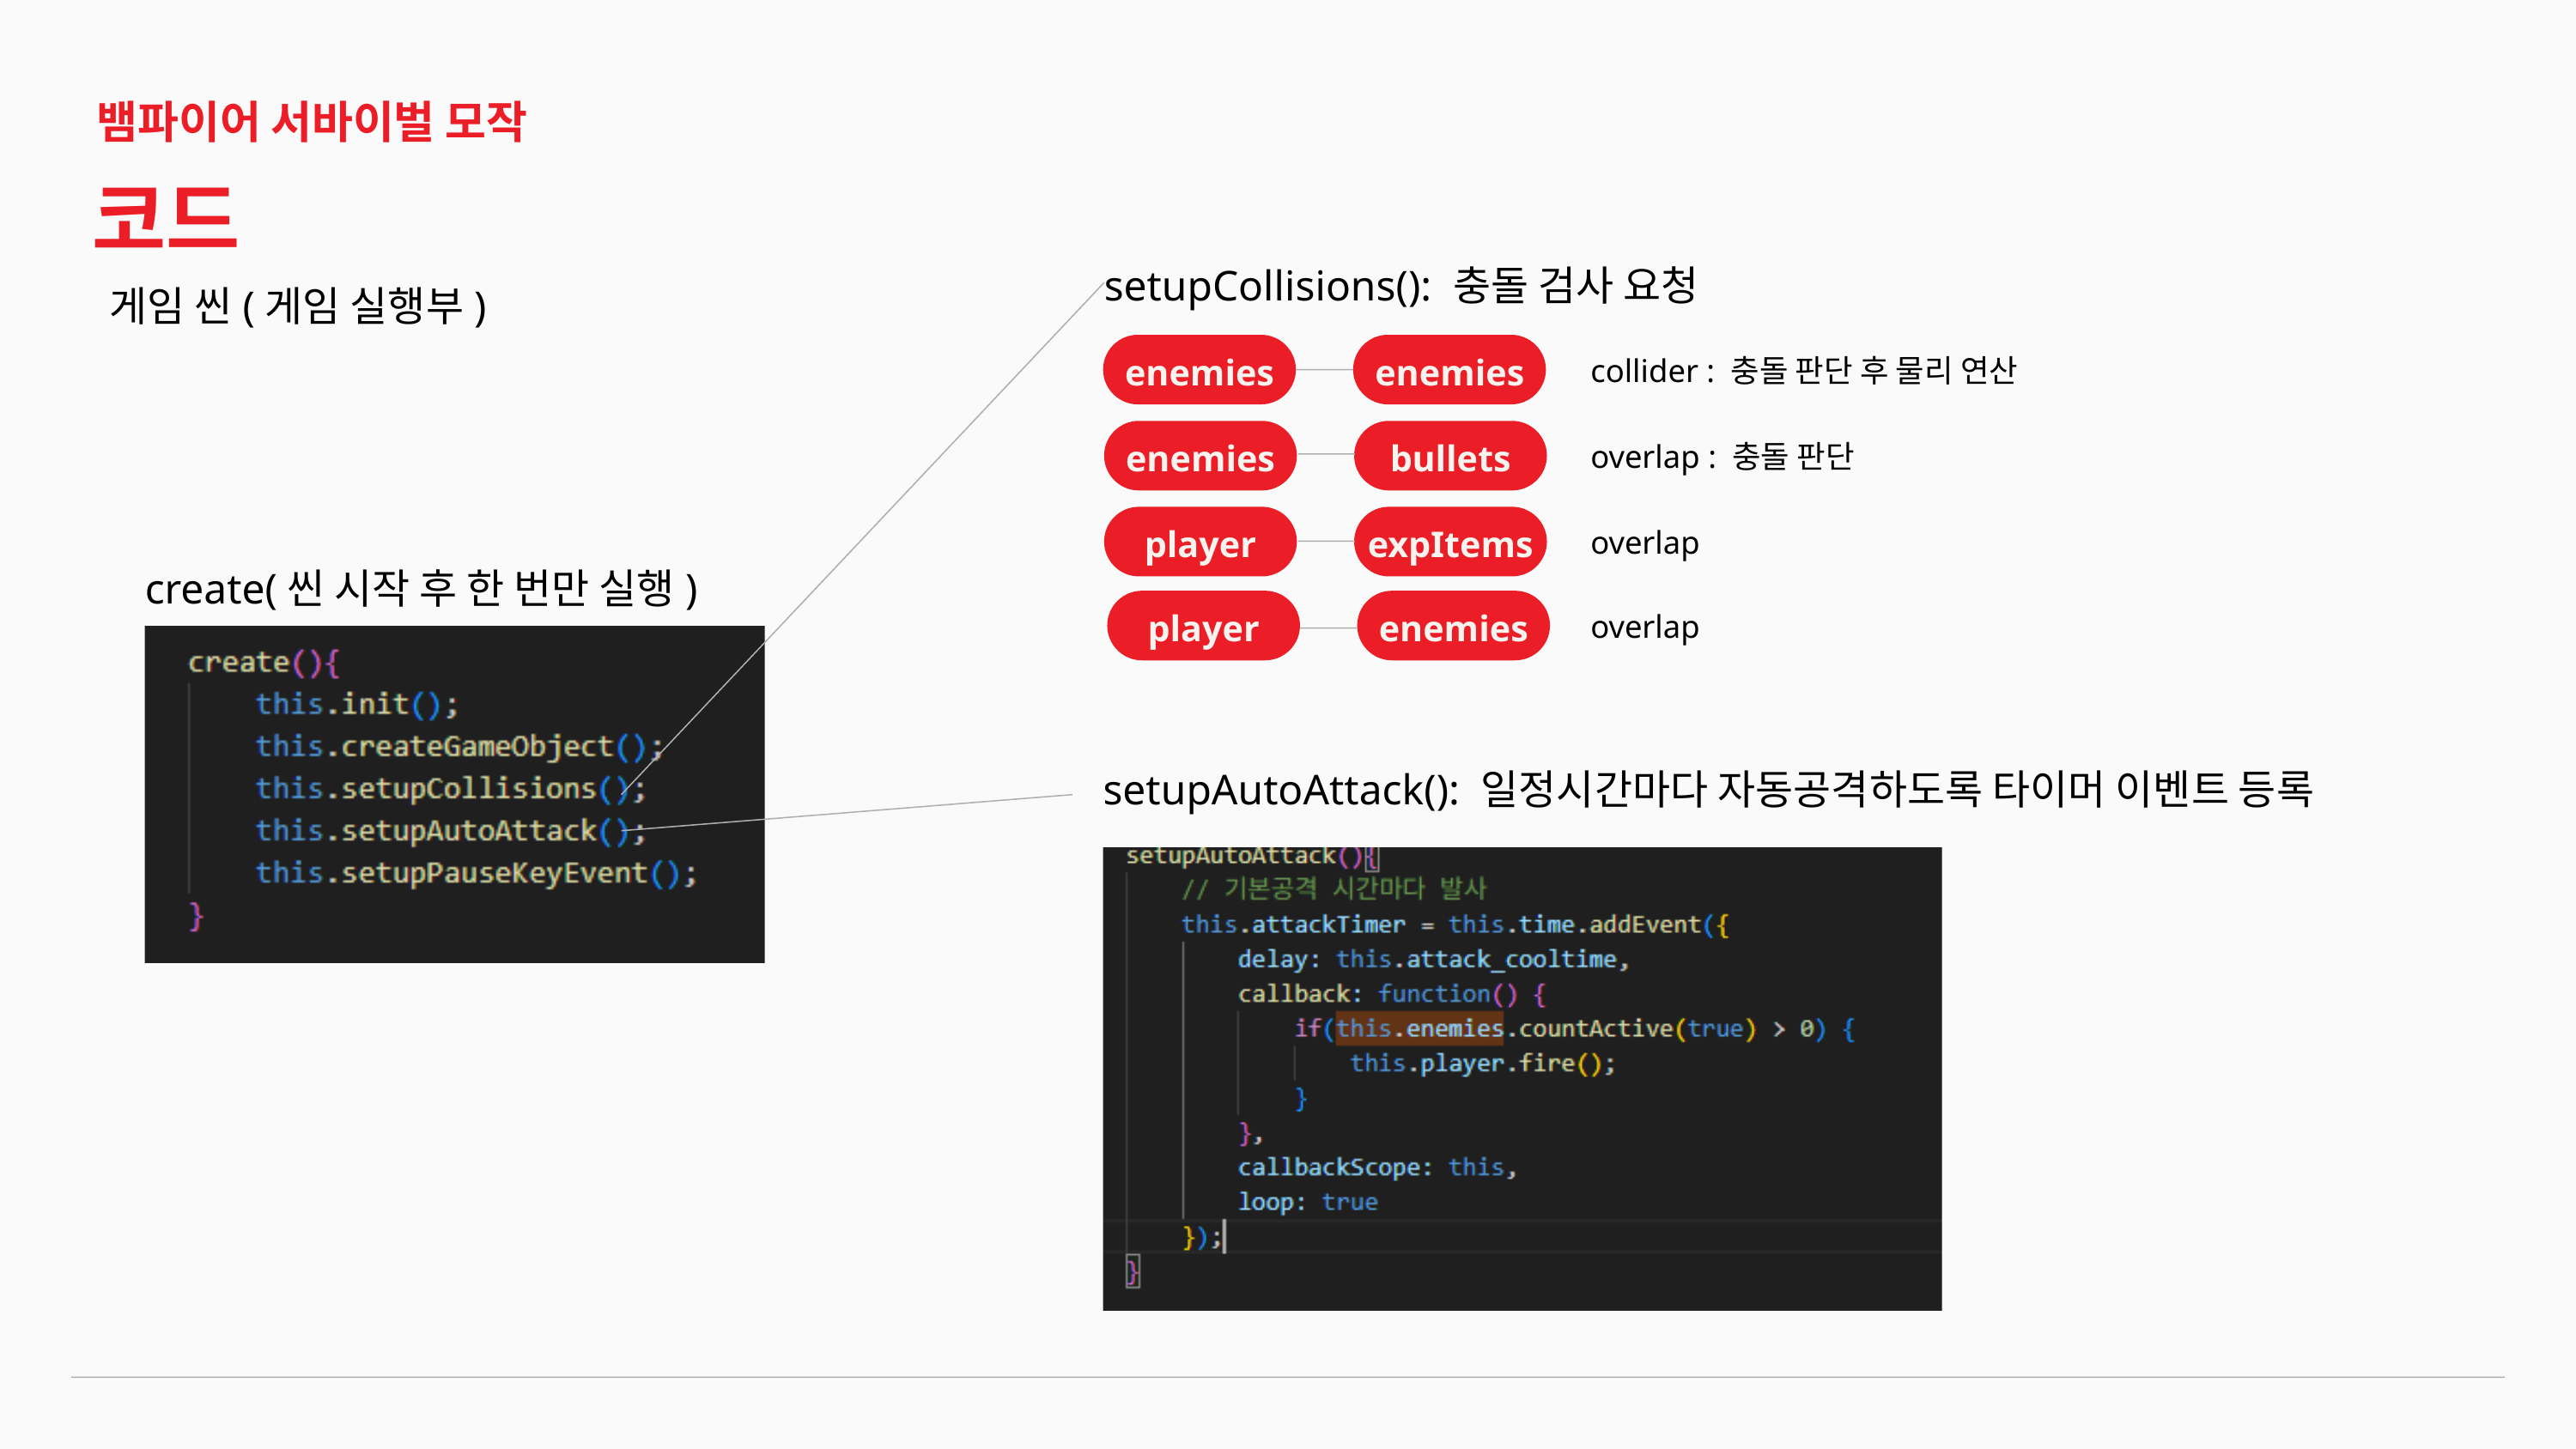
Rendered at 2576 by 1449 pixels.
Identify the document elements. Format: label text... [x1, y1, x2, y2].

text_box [1352, 334, 1546, 405]
text_box setupCollisions(): 충돌 검사 요청 [1103, 252, 2408, 310]
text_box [1103, 421, 1297, 491]
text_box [1357, 590, 1551, 661]
text_box 게임 씬(게임 실행부) [109, 271, 808, 387]
text_box [144, 670, 765, 963]
text_box 코드 [92, 152, 240, 379]
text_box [1107, 590, 1301, 661]
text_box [1103, 334, 1297, 405]
text_box overlap [1590, 600, 2044, 645]
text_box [1103, 506, 1297, 577]
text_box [1353, 506, 1547, 577]
text_box overlap : 충돌 판단 [1590, 430, 2044, 475]
text_box collider : 충돌 판단 후 물리 연산 [1590, 344, 2044, 389]
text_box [1353, 421, 1547, 491]
text_box setupAutoAttack(): 일정시간마다 자동공격하도록 타이머 이벤트 등록 [1103, 755, 2407, 814]
text_box create(씬 시작 후 한 번만 실행) [144, 555, 843, 670]
text_box overlap [1590, 516, 2044, 561]
text_box 뱀파이어 서바이벌 모작 [96, 85, 534, 149]
text_box [1103, 847, 1942, 1312]
